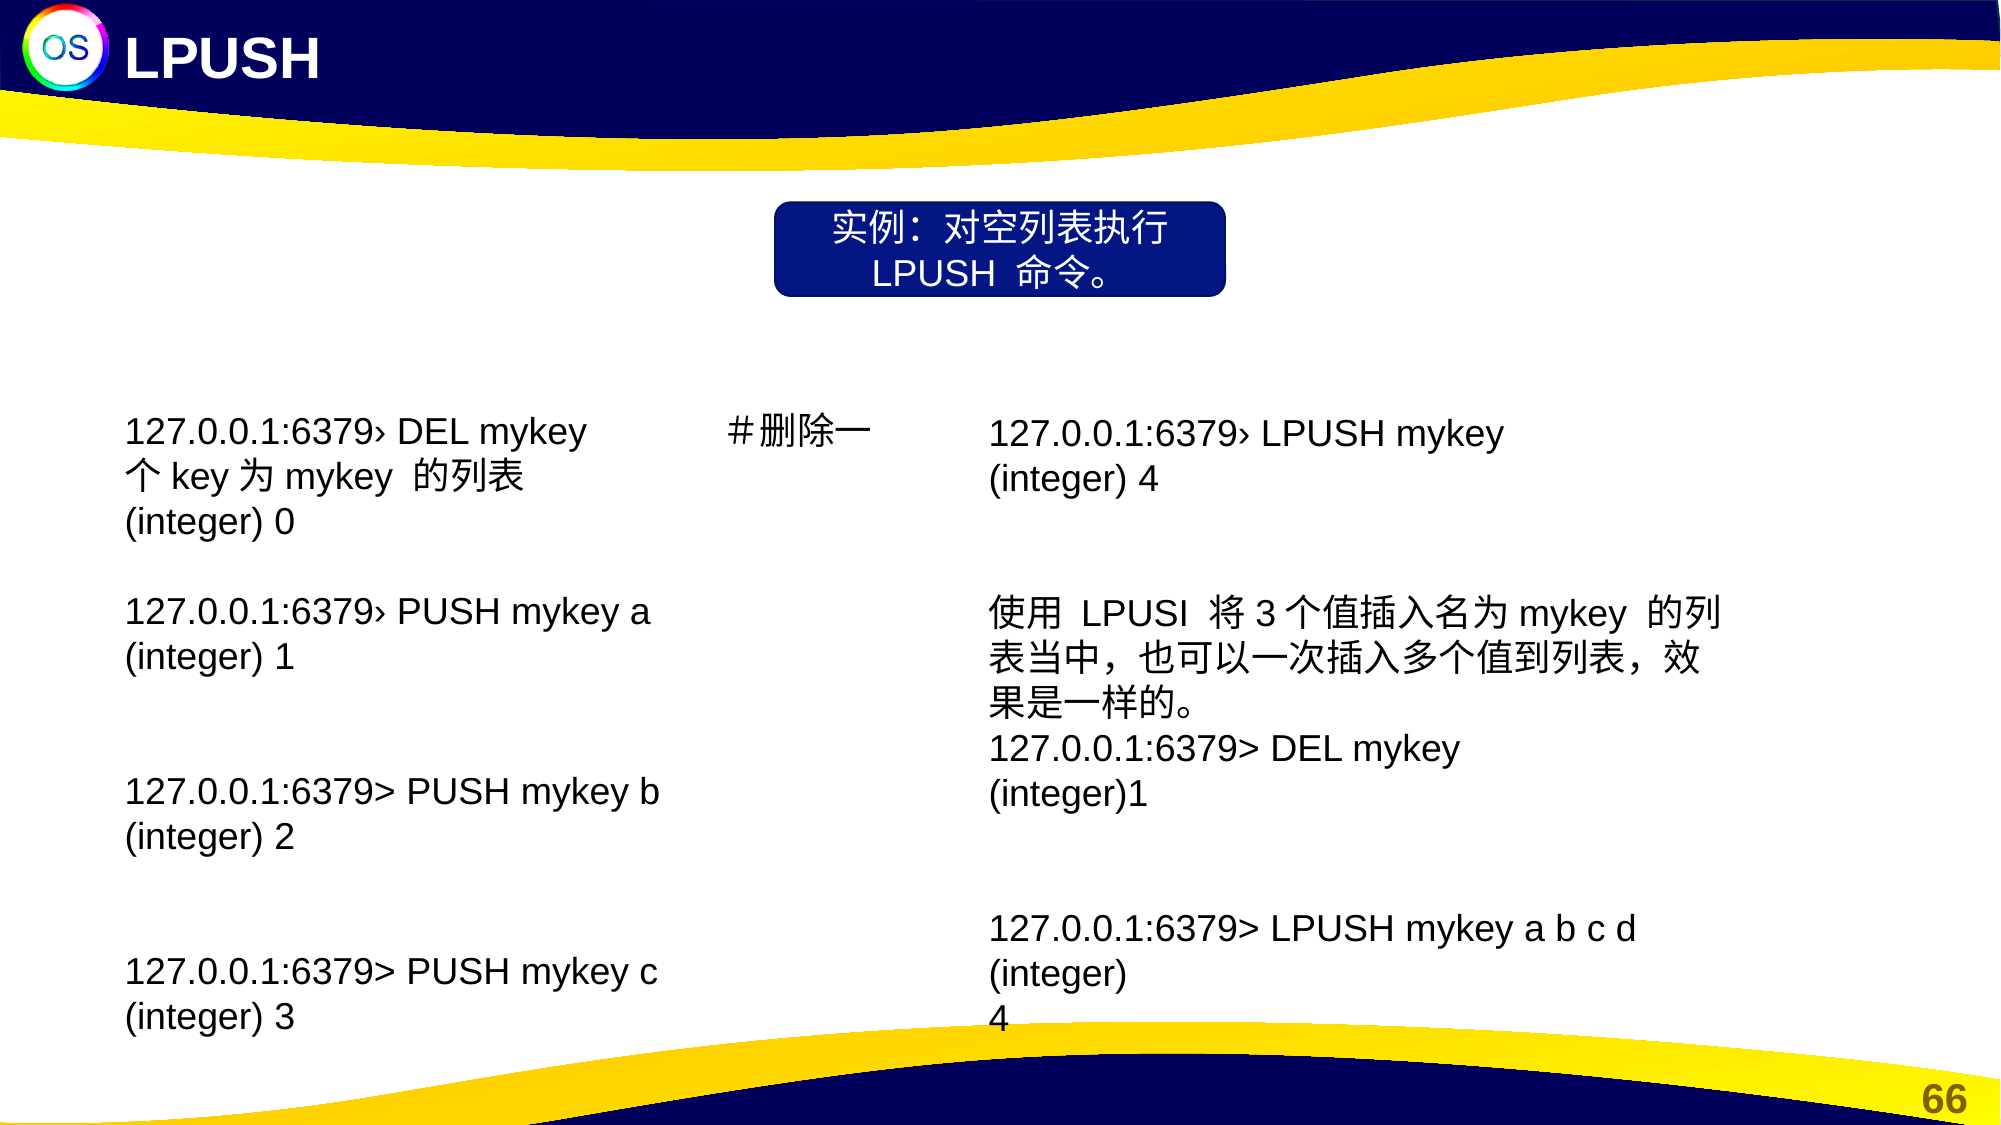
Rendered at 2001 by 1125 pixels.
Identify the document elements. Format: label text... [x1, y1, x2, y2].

text_box 127.0.0.1:6379› DEL mykey ＃删除一个key为mykey 的列表 (integer) 0 127.0.0.1:6379› PUSH mykey a (integer) 1 127.0.0.1:6379> PUSH mykey b (integer) 2 127.0.0.1:6379> PUSH mykey c (integer) 3 [109, 399, 905, 1045]
text_box 127.0.0.1:6379› LPUSH mykey (integer) 4 使用 LPUSI 将3个值插入名为mykey 的列表当中，也可以一次插入多个值到列表，效 果是一样的。 127.0.0.1:6379> DEL mykey (integer)1 127.0.0.1:6379> LPUSH mykey a b c d (integer) 4 [973, 401, 1769, 1047]
text_box LPUSH [109, 12, 1263, 98]
picture [22, 3, 109, 91]
text_box 实例：对空列表执行 LPUSH 命令。 [774, 201, 1227, 297]
